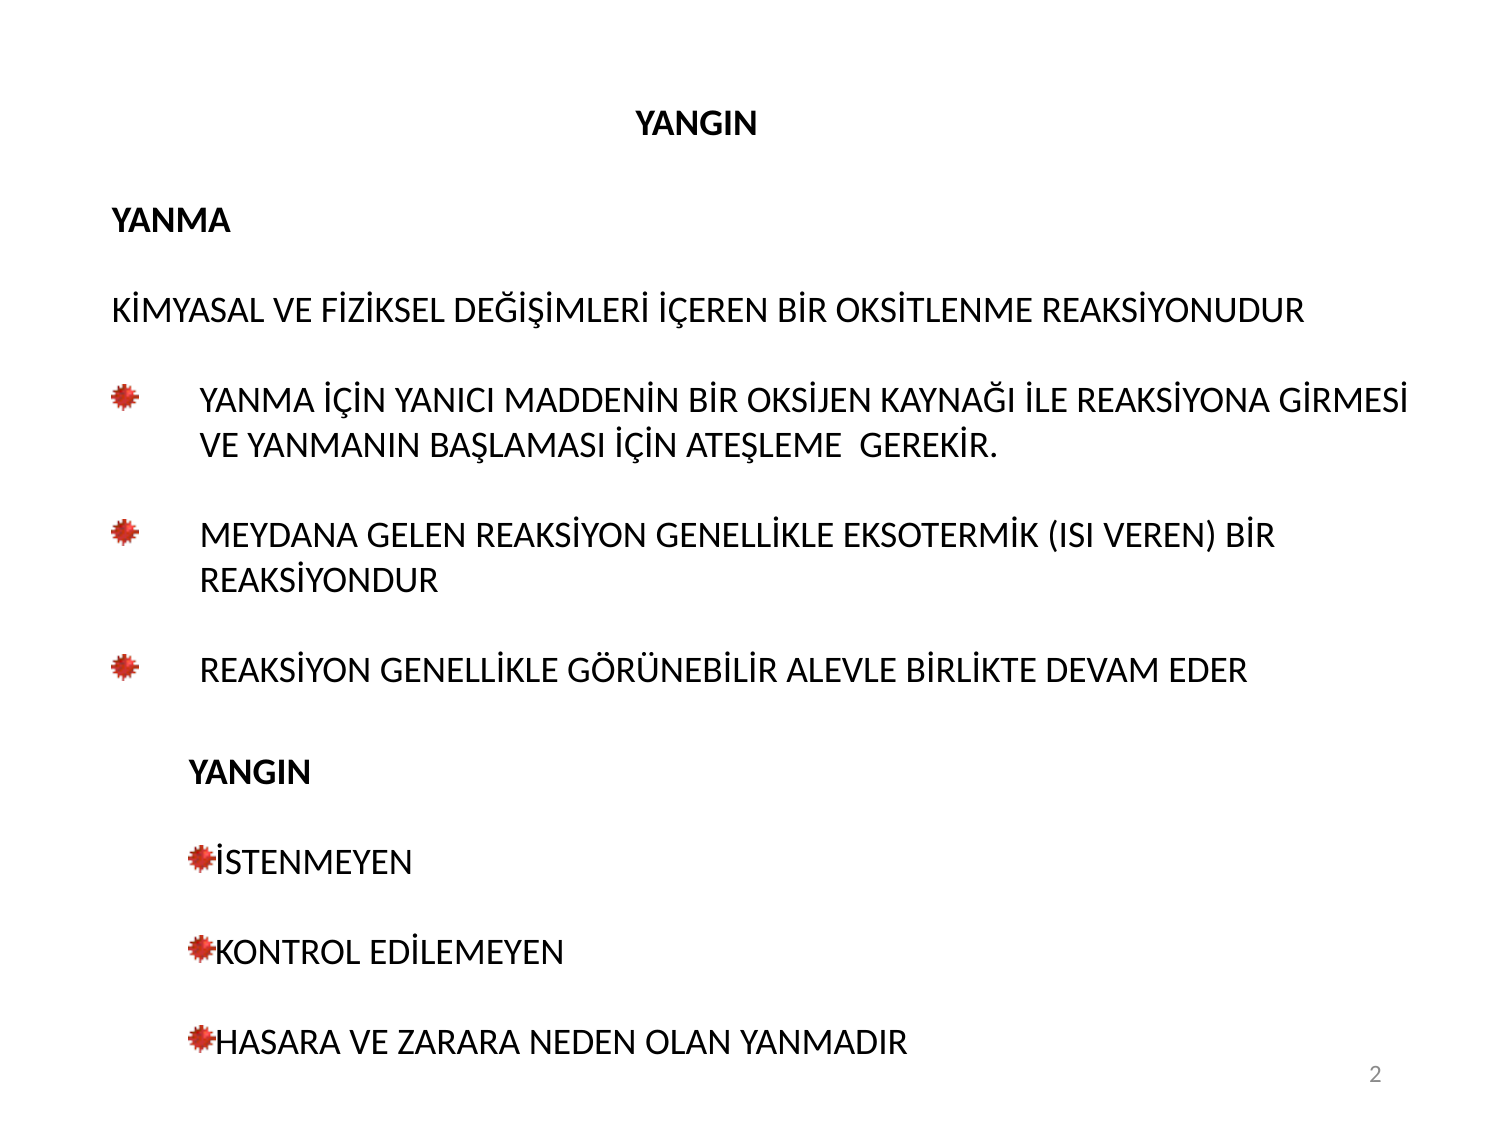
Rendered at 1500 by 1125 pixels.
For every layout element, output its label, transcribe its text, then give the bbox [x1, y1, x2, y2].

picture [188, 935, 216, 963]
picture [111, 384, 139, 411]
slide_number 2 [1059, 1042, 1397, 1103]
text_box YANMA KİMYASAL VE FİZİKSEL DEĞİŞİMLERİ İÇEREN BİR OKSİTLENME REAKSİYONUDUR YANMA İÇİN YANICI MADDENİN BİR OKSİJEN KAYNAĞI İLE REAKSİYONA GİRMESİ VE YANMANIN BAŞLAMASI İÇİN ATEŞLEME GEREKİR. MEYDANA GELEN REAKSİYON GENELLİKLE EKSOTERMİK (ISI VEREN) BİR REAKSİYONDUR REAKSİYON GENELLİKLE GÖRÜNEBİLİR ALEVLE BİRLİKTE DEVAM EDER [97, 187, 1451, 698]
text_box YANGIN İSTENMEYEN KONTROL EDİLEMEYEN HASARA VE ZARARA NEDEN OLAN YANMADIR [174, 739, 1038, 1069]
text_box YANGIN [620, 90, 773, 150]
picture [111, 519, 139, 546]
picture [188, 845, 216, 873]
picture [111, 654, 139, 681]
picture [188, 1025, 216, 1053]
